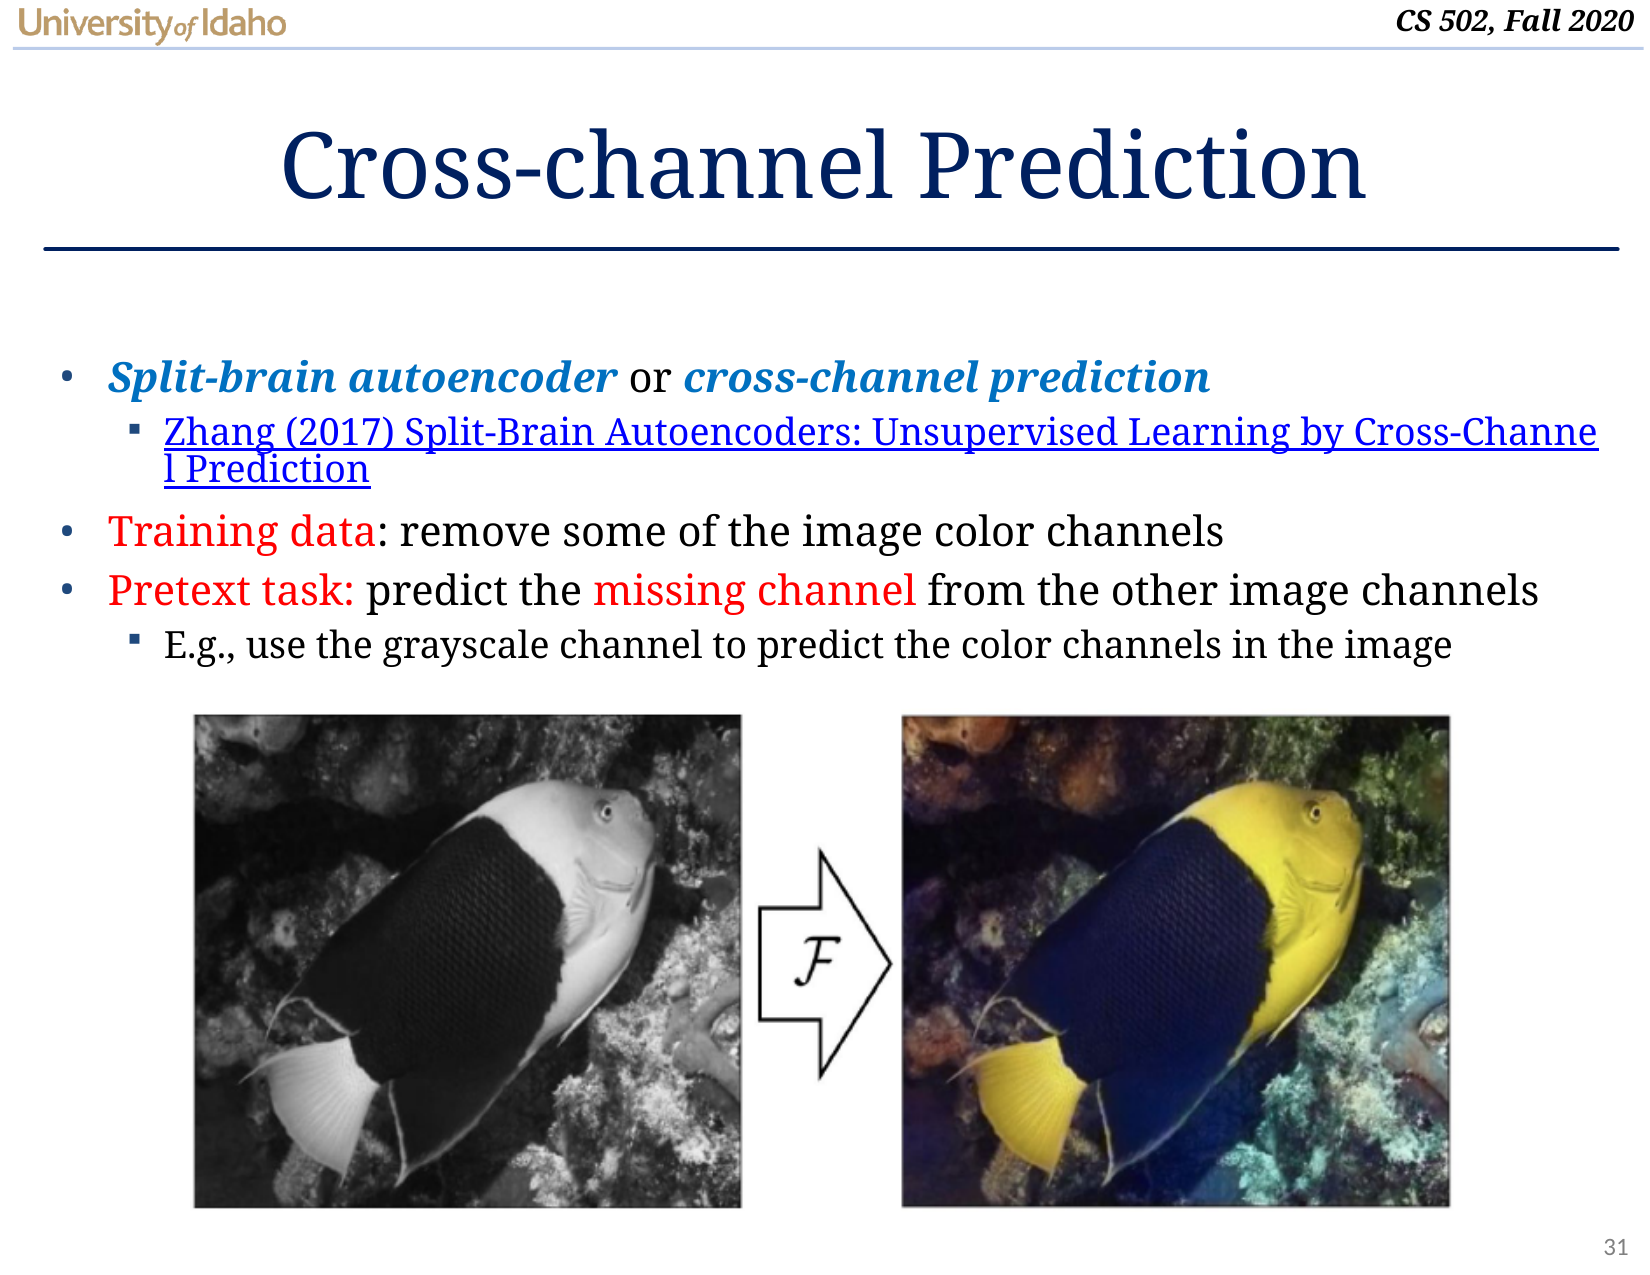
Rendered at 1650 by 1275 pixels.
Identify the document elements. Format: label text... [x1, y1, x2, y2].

picture [190, 708, 1460, 1212]
picture [19, 8, 286, 46]
list Split-brain autoencoder or cross-channel prediction Zhang (2017) Split-Brain Autoencoders: Unsupervised Learning by Cross-Channel Prediction Training data: remove some of the image color channels Pretext task: predict the missing channel from the other image channels E.g., use the grayscale channel to predict the color channels in the image [45, 342, 1618, 1224]
title Cross-channel Prediction [0, 75, 1650, 248]
